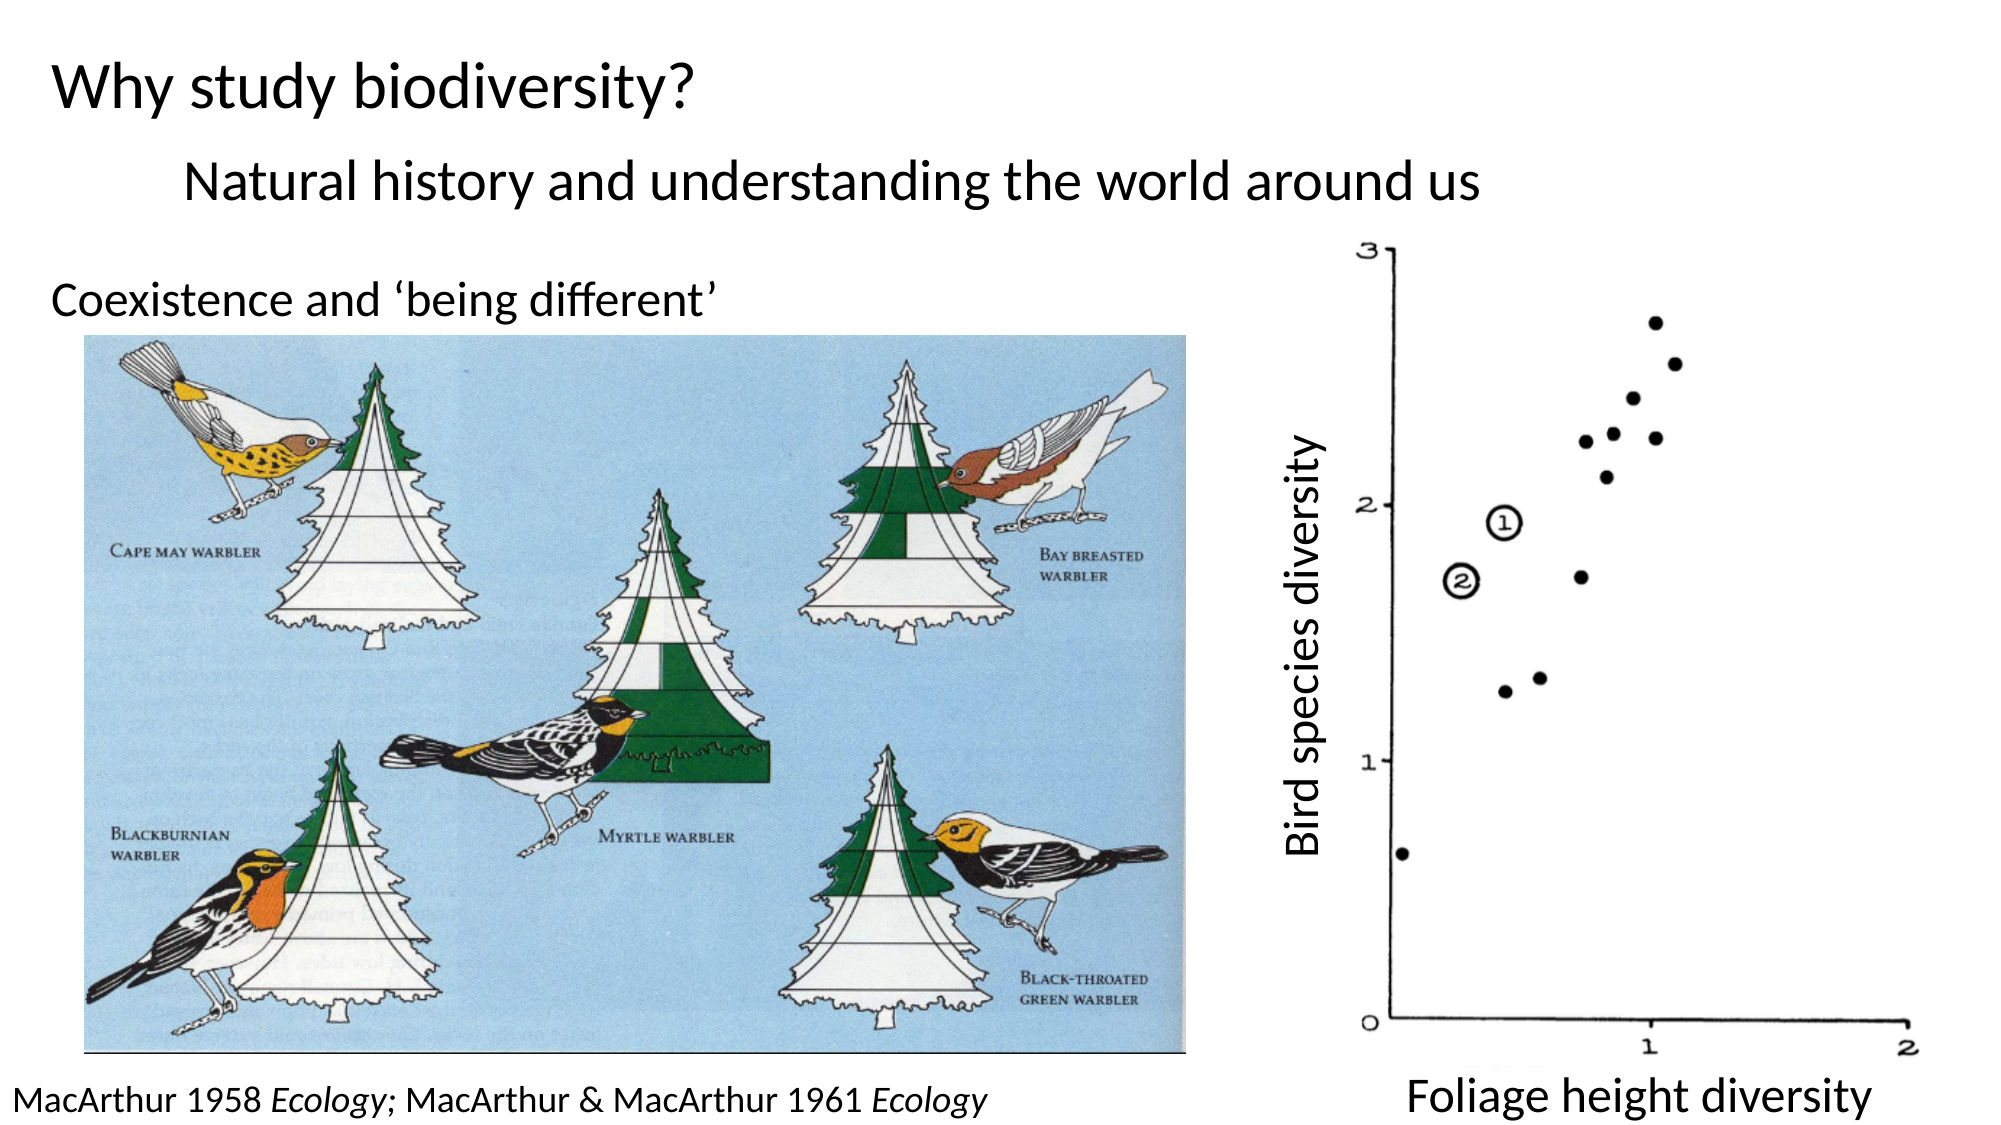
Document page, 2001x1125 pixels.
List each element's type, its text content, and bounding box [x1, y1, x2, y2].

text_box Why study biodiversity? [36, 34, 713, 130]
picture [1348, 235, 1931, 1068]
text_box Natural history and understanding the world around us [168, 135, 1510, 220]
text_box MacArthur 1958 Ecology; MacArthur & MacArthur 1961 Ecology [0, 1067, 1003, 1125]
picture [84, 335, 1186, 1054]
text_box Bird species diversity [1260, 419, 1336, 874]
text_box Foliage height diversity [1391, 1068, 1888, 1125]
text_box Coexistence and ‘being different’ [36, 259, 734, 335]
